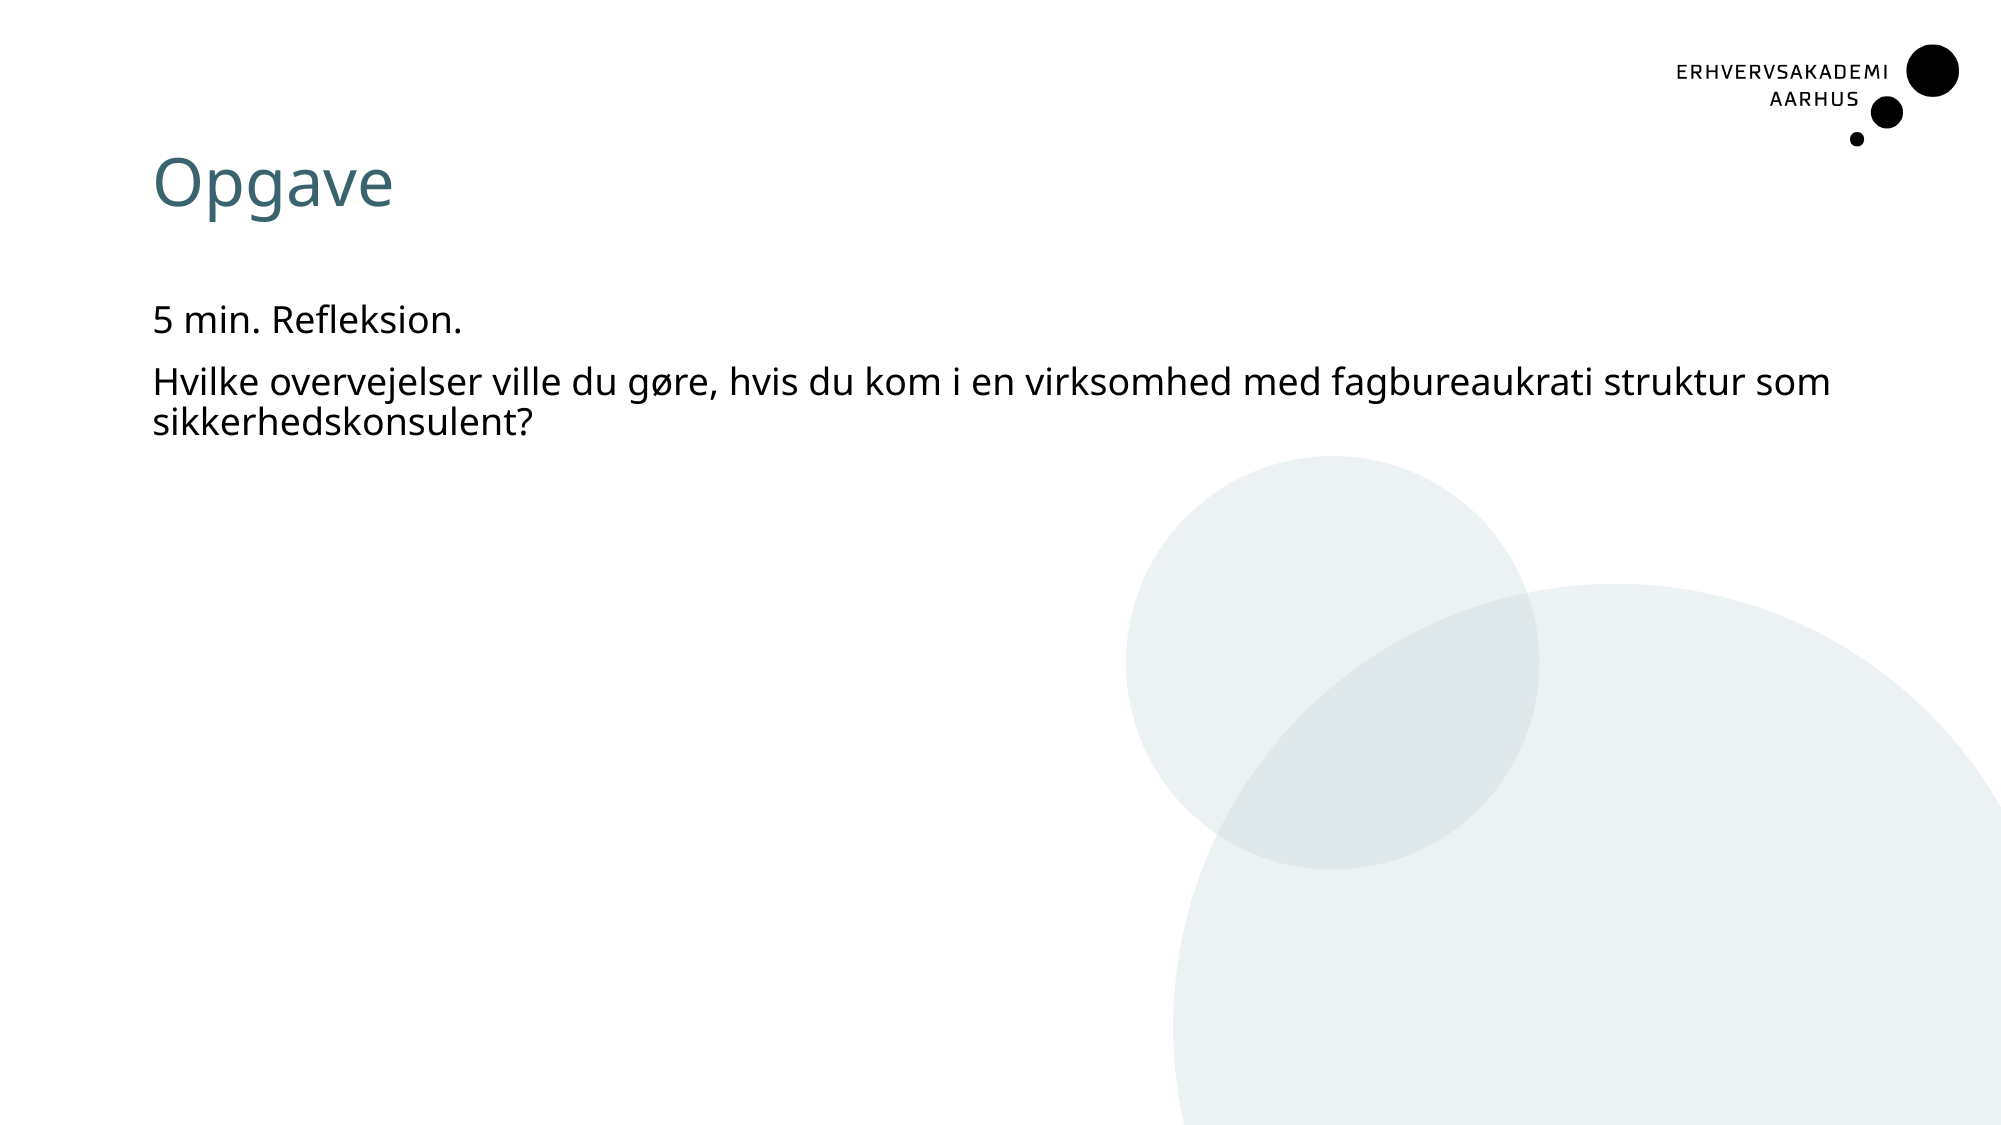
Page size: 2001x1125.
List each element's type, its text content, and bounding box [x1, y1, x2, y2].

list 5 min. Refleksion. Hvilke overvejelser ville du gøre, hvis du kom i en virksomhed med fagbureaukrati struktur som sikkerhedskonsulent? [137, 293, 1863, 1016]
title Opgave [137, 109, 1863, 261]
picture [1666, 38, 1965, 151]
